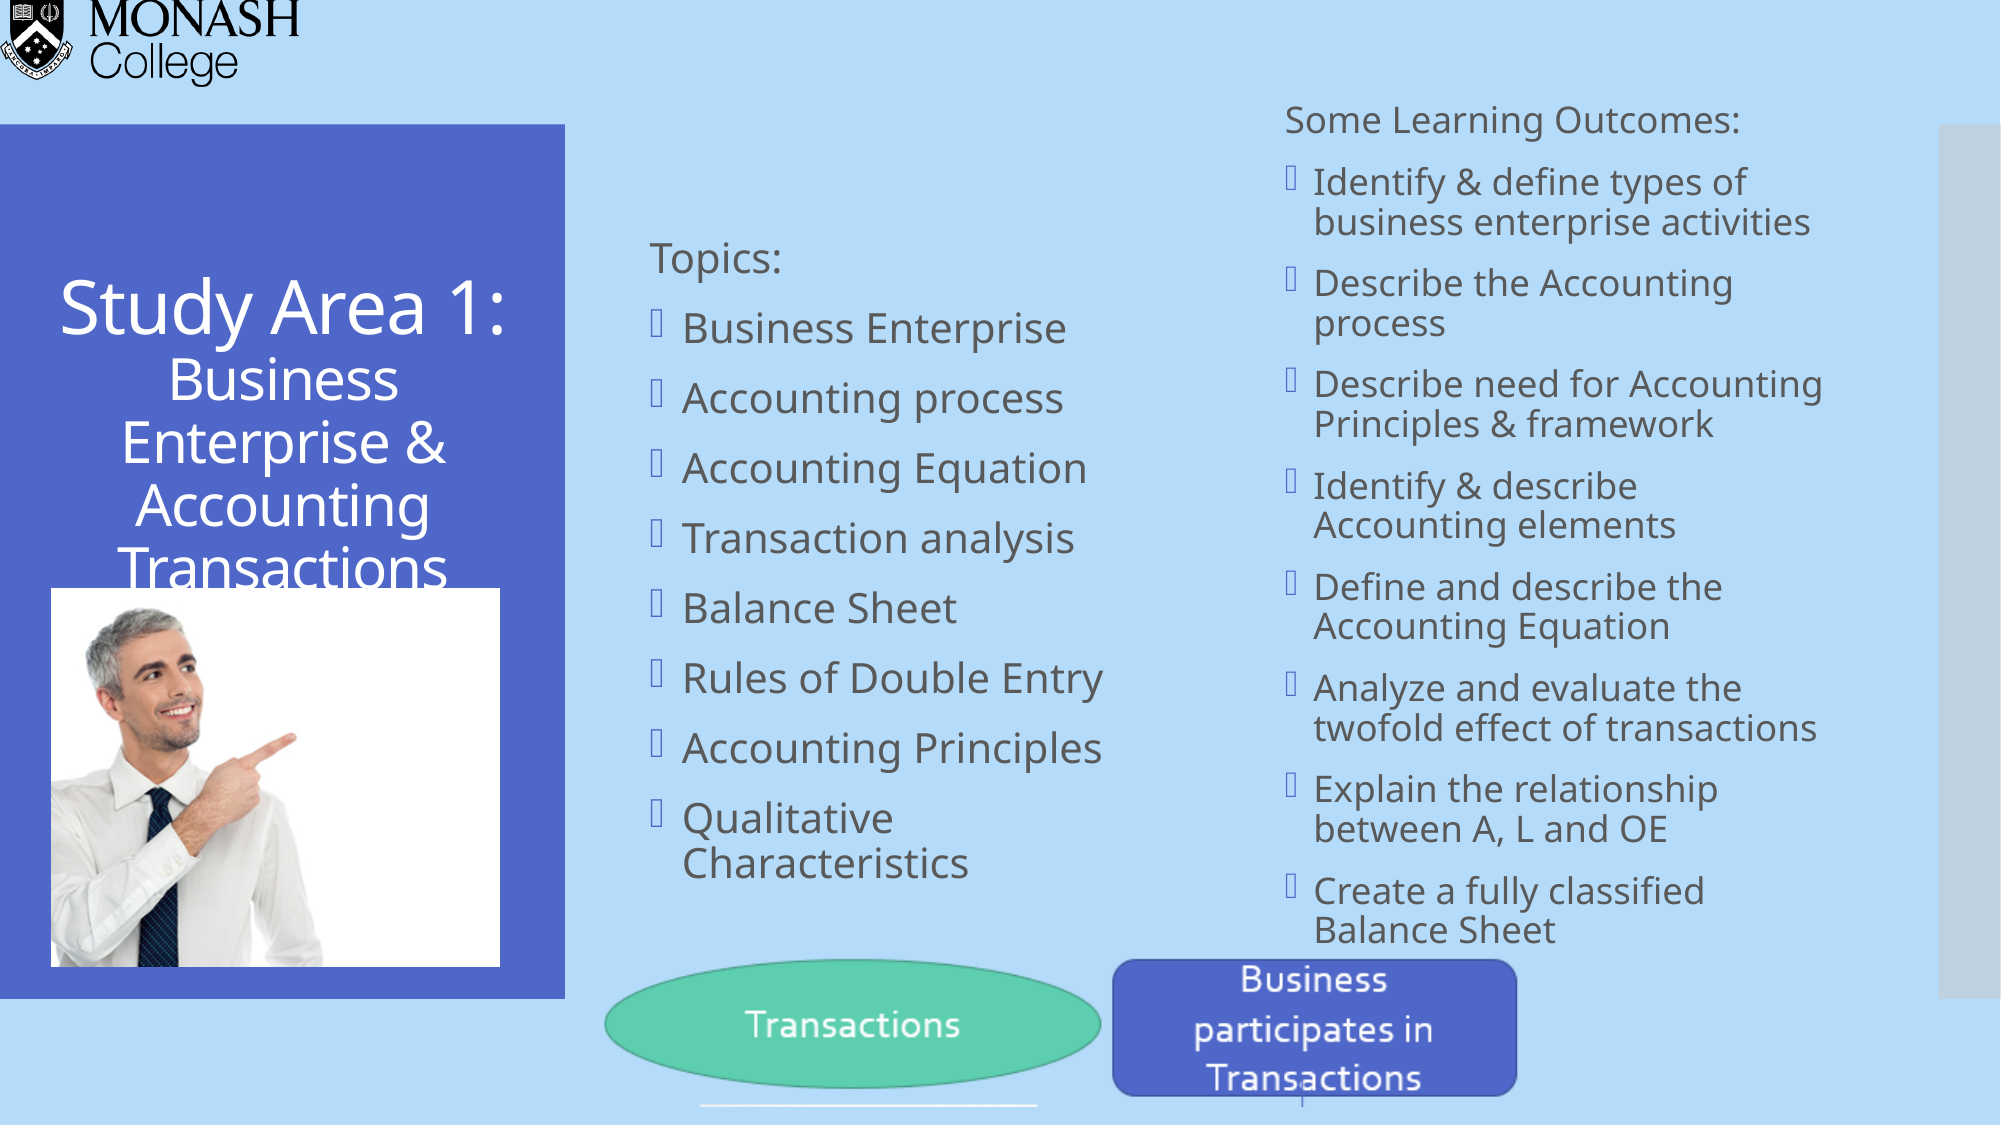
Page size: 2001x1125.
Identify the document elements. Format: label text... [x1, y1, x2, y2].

list Topics: Business Enterprise Accounting process Accounting Equation Transaction analysis Balance Sheet Rules of Double Entry Accounting Principles Qualitative Characteristics [634, 142, 1205, 949]
picture [0, 0, 299, 87]
title Study Area 1: Business Enterprise & Accounting Transactions [41, 184, 525, 940]
picture [51, 587, 500, 968]
picture [603, 949, 1573, 1107]
list Some Learning Outcomes: Identify & define types of business enterprise activities Describe the Accounting process Describe need for Accounting Principles & framework Identify & describe Accounting elements Define and describe the Accounting Equation Analyze and evaluate the twofold effect of transactions Explain the relationship between A, L and OE Create a fully classified Balance Sheet [1269, 94, 1840, 983]
